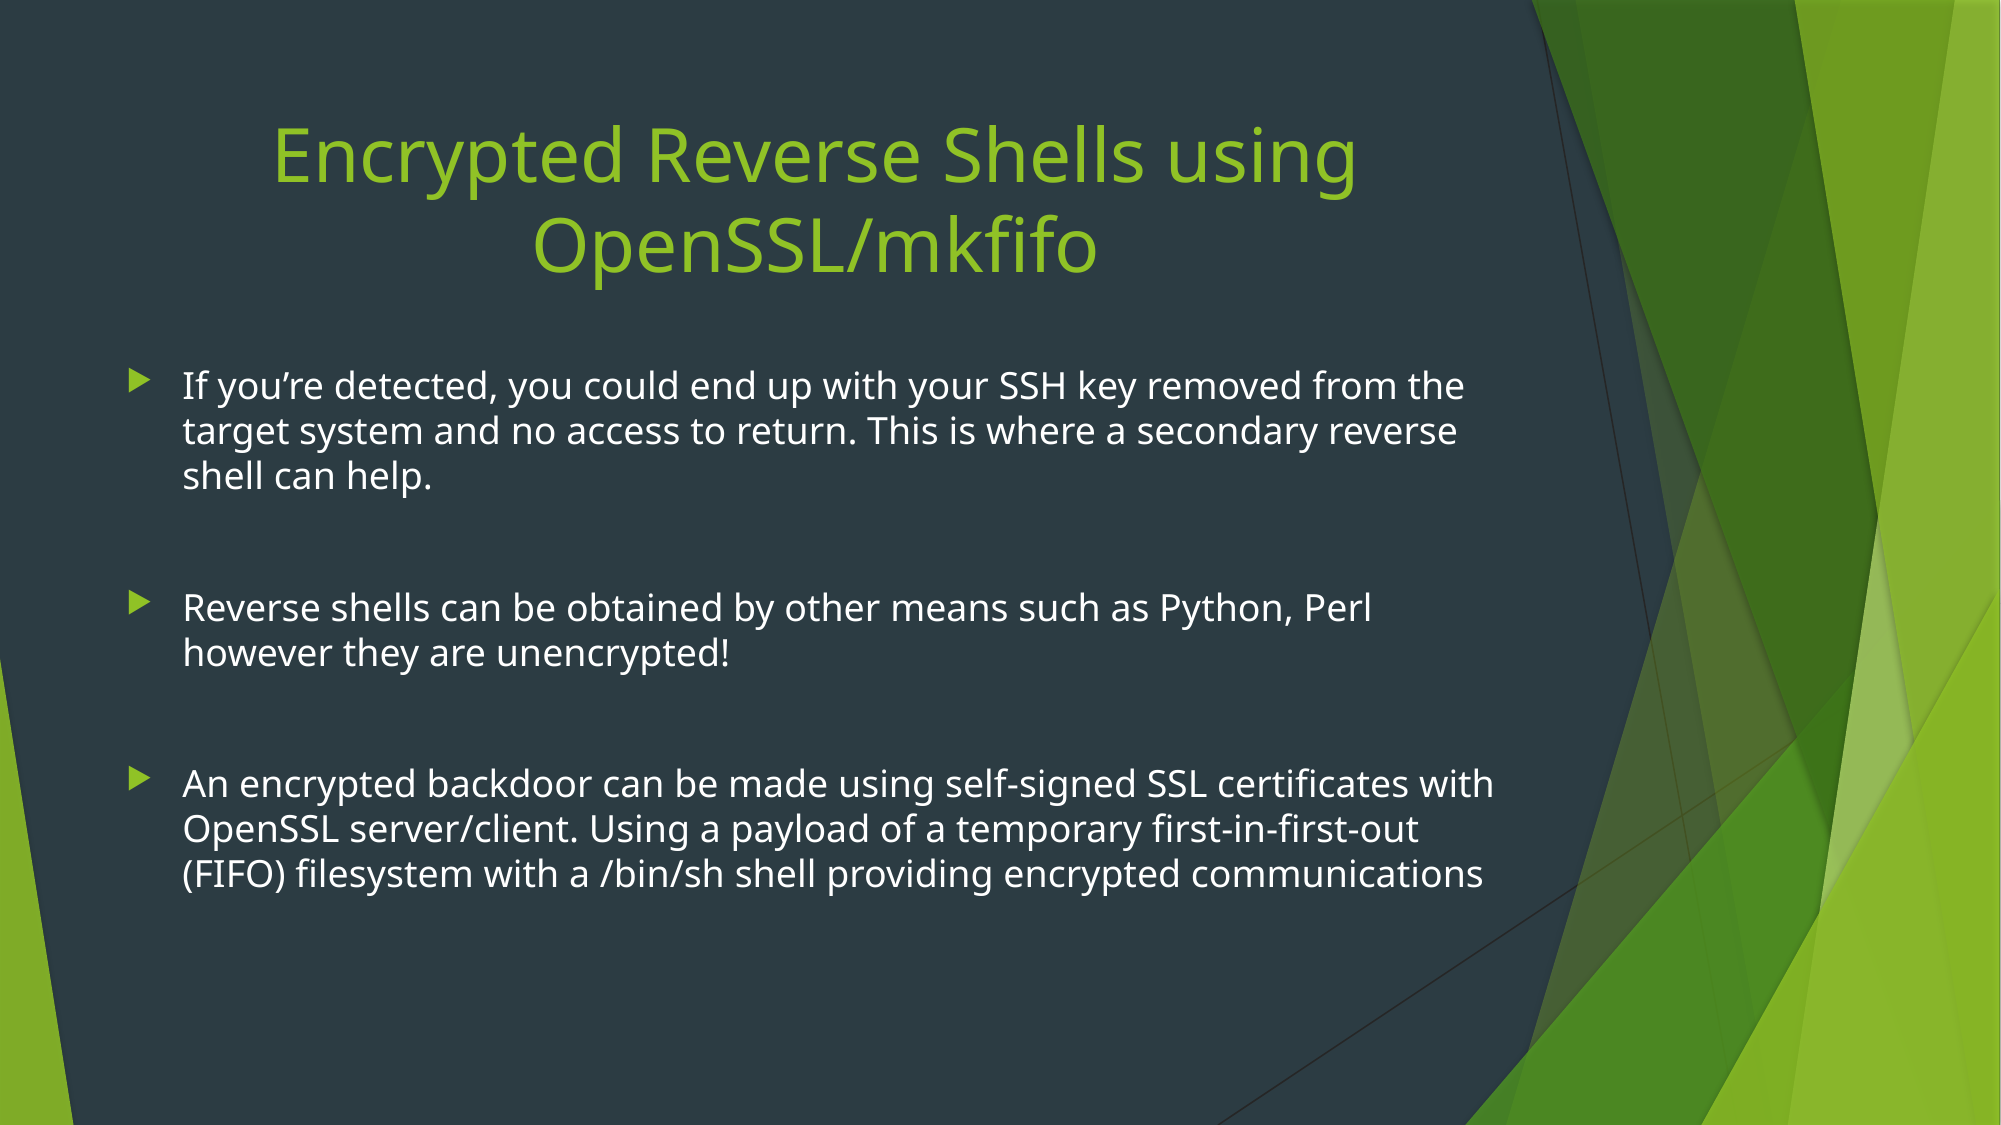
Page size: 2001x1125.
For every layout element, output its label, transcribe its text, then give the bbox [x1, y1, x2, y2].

title Encrypted Reverse Shells using OpenSSL/mkfifo [111, 99, 1522, 317]
list If you’re detected, you could end up with your SSH key removed from the target system and no access to return. This is where a secondary reverse shell can help. Reverse shells can be obtained by other means such as Python, Perl however they are unencrypted! An encrypted backdoor can be made using self-signed SSL certificates with OpenSSL server/client. Using a payload of a temporary first-in-first-out (FIFO) filesystem with a /bin/sh shell providing encrypted communications [111, 354, 1522, 992]
